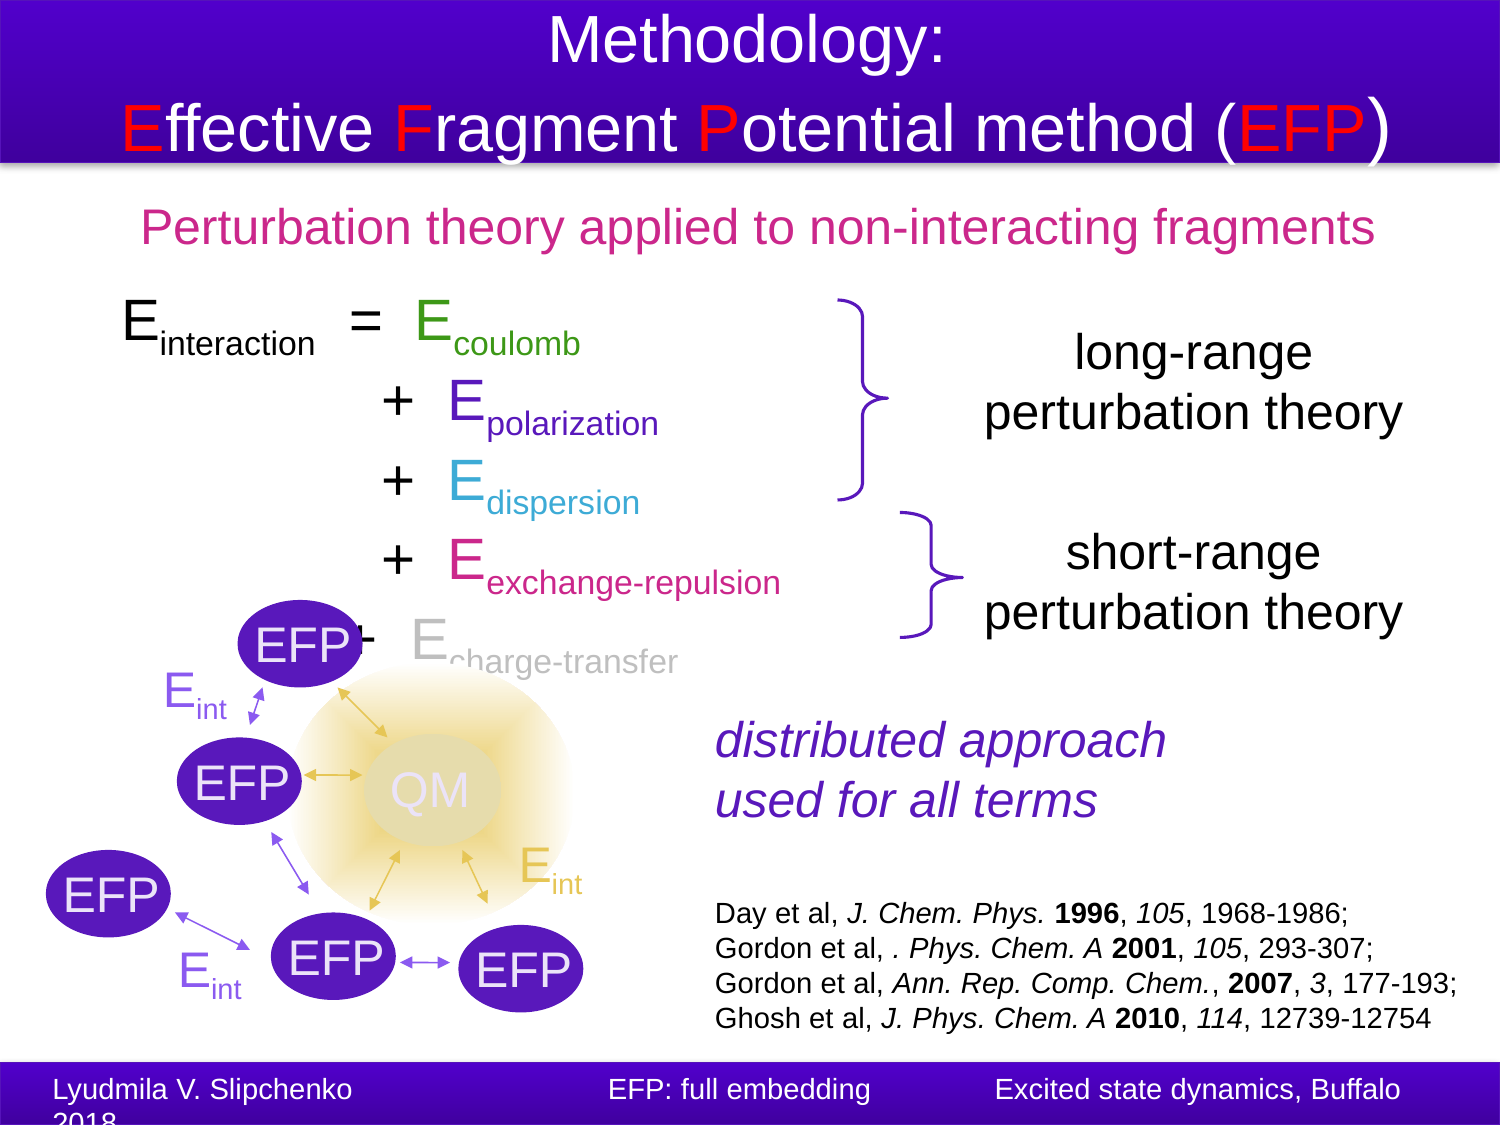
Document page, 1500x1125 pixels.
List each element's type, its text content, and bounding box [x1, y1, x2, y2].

text_box long-range perturbation theory [950, 312, 1438, 448]
text_box short-range perturbation theory [950, 512, 1438, 648]
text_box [45, 599, 601, 1013]
text_box [899, 512, 963, 638]
text_box Day et al, J. Chem. Phys. 1996, 105, 1968-1986; Gordon et al, . Phys. Chem. A 2001, 105, 293-307; Gordon et al, Ann. Rep. Comp. Chem., 2007, 3, 177-193; Ghosh et al, J. Phys. Chem. A 2010, 114, 12739-12754 [700, 887, 1473, 1042]
text_box [837, 299, 888, 500]
title Methodology: Effective Fragment Potential method (EFP) [62, 12, 1451, 151]
text_box distributed approach used for all terms [699, 699, 1350, 835]
text_box Perturbation theory applied to non-interacting fragments [125, 187, 1392, 263]
text_box Einteraction = Ecoulomb + Epolarization + Edispersion + Eexchange-repulsion + Echarge-transfer [24, 275, 863, 689]
